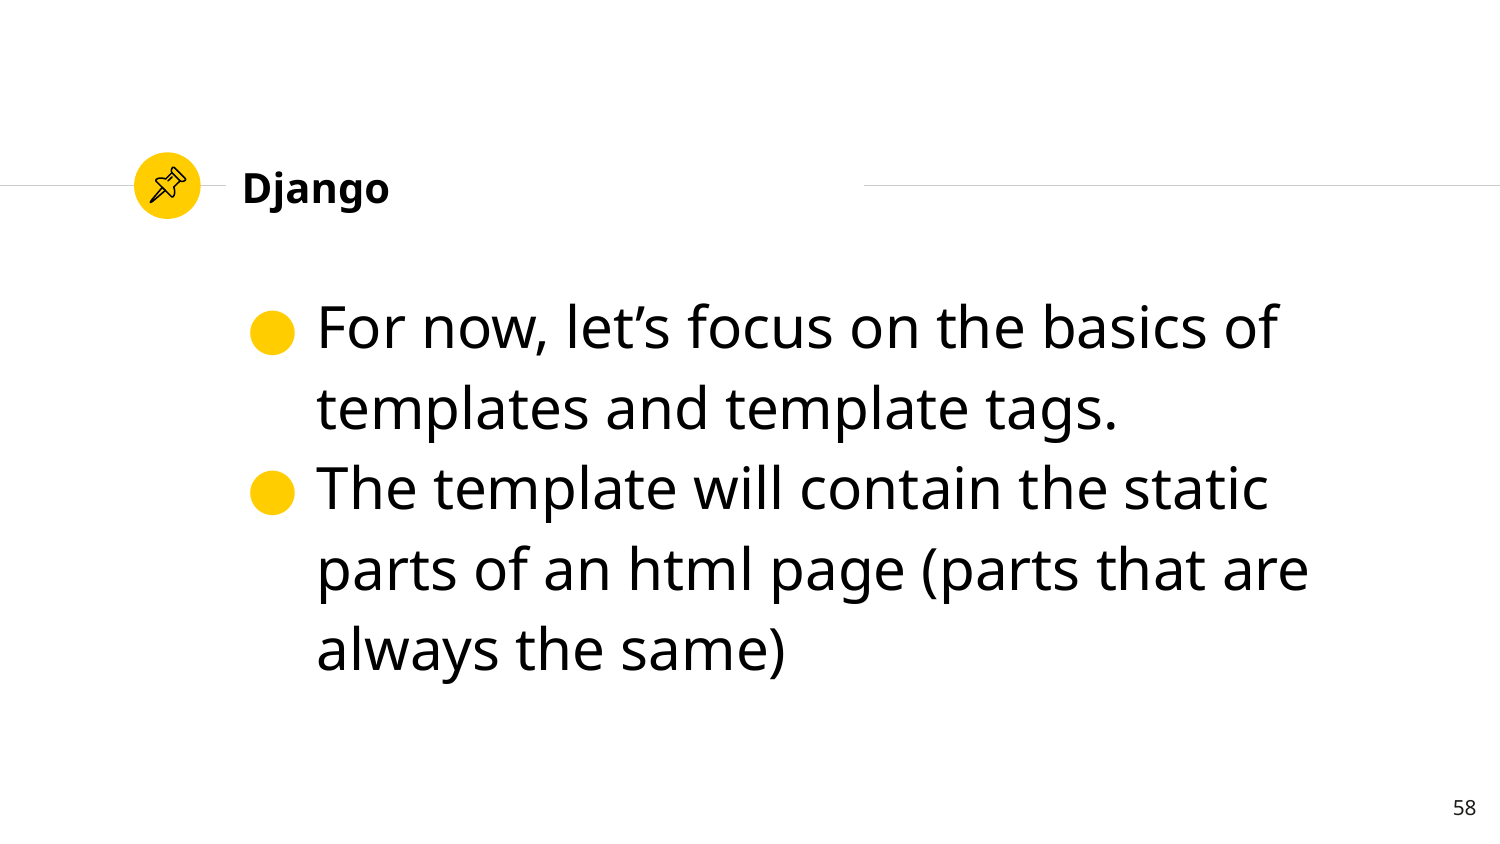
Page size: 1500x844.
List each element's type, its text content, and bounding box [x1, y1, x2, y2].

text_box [150, 166, 186, 203]
slide_number 58 [1401, 779, 1492, 844]
list For now, let’s focus on the basics of templates and template tags. The template will contain the static parts of an html page (parts that are always the same) [226, 265, 1344, 776]
title Django [226, 151, 863, 223]
